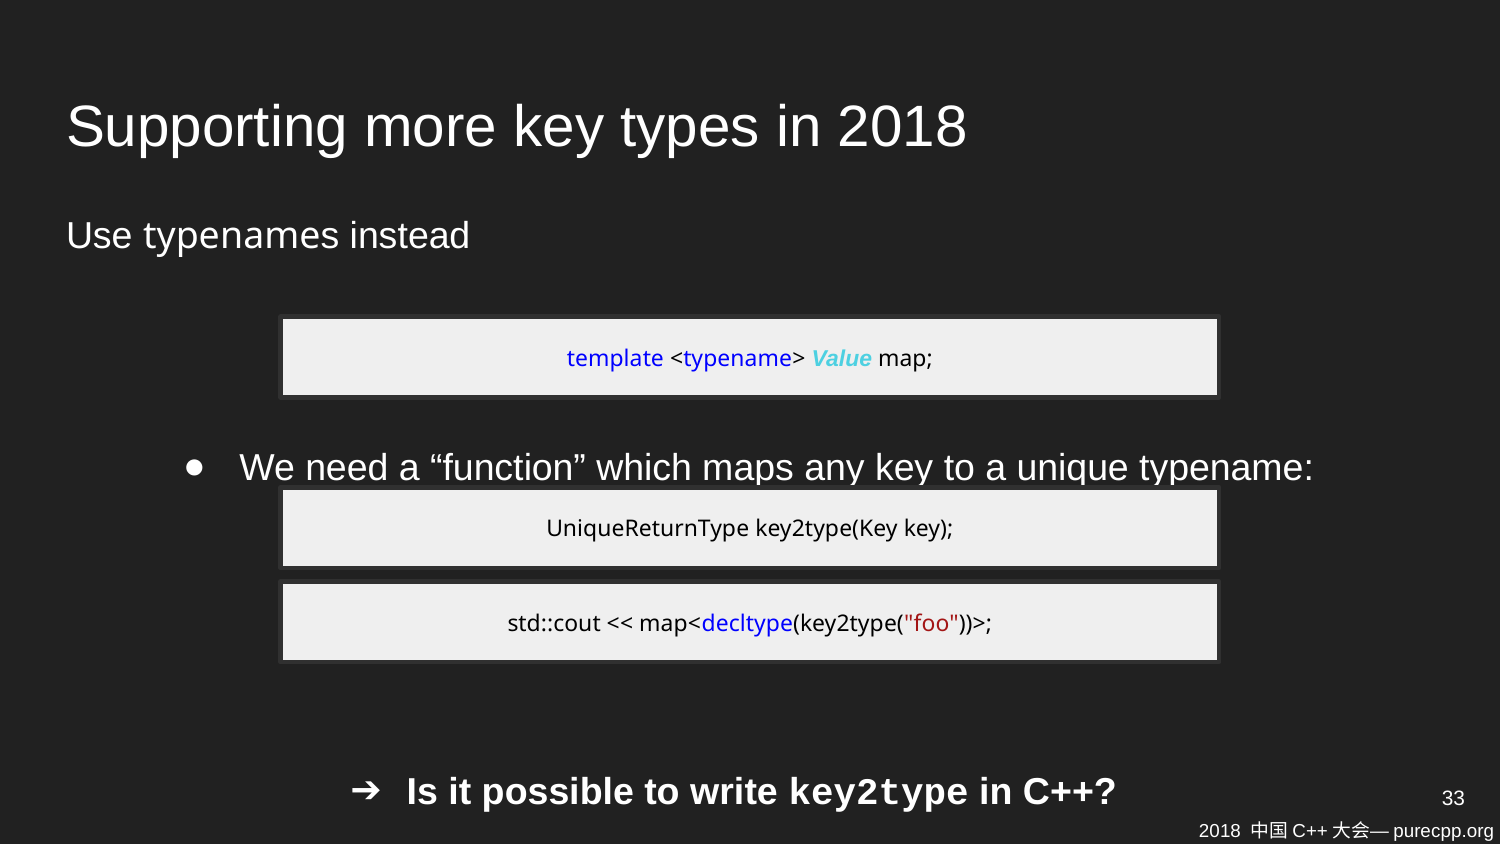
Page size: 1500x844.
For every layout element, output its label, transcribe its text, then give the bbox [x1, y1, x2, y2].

text_box std::cout << map<decltype(key2type("foo"))>; [280, 581, 1220, 663]
text_box Is it possible to write key2type in C++? [68, 739, 1391, 834]
text_box template <typename> Value map; [280, 316, 1220, 398]
list Use typenames instead [51, 189, 1449, 263]
slide_number 33 [1389, 764, 1480, 830]
text_box UniqueReturnType key2type(Key key); [280, 487, 1220, 568]
list We need a “function” which maps any key to a unique typename: [149, 405, 1351, 480]
title Supporting more key types in 2018 [51, 72, 1449, 167]
